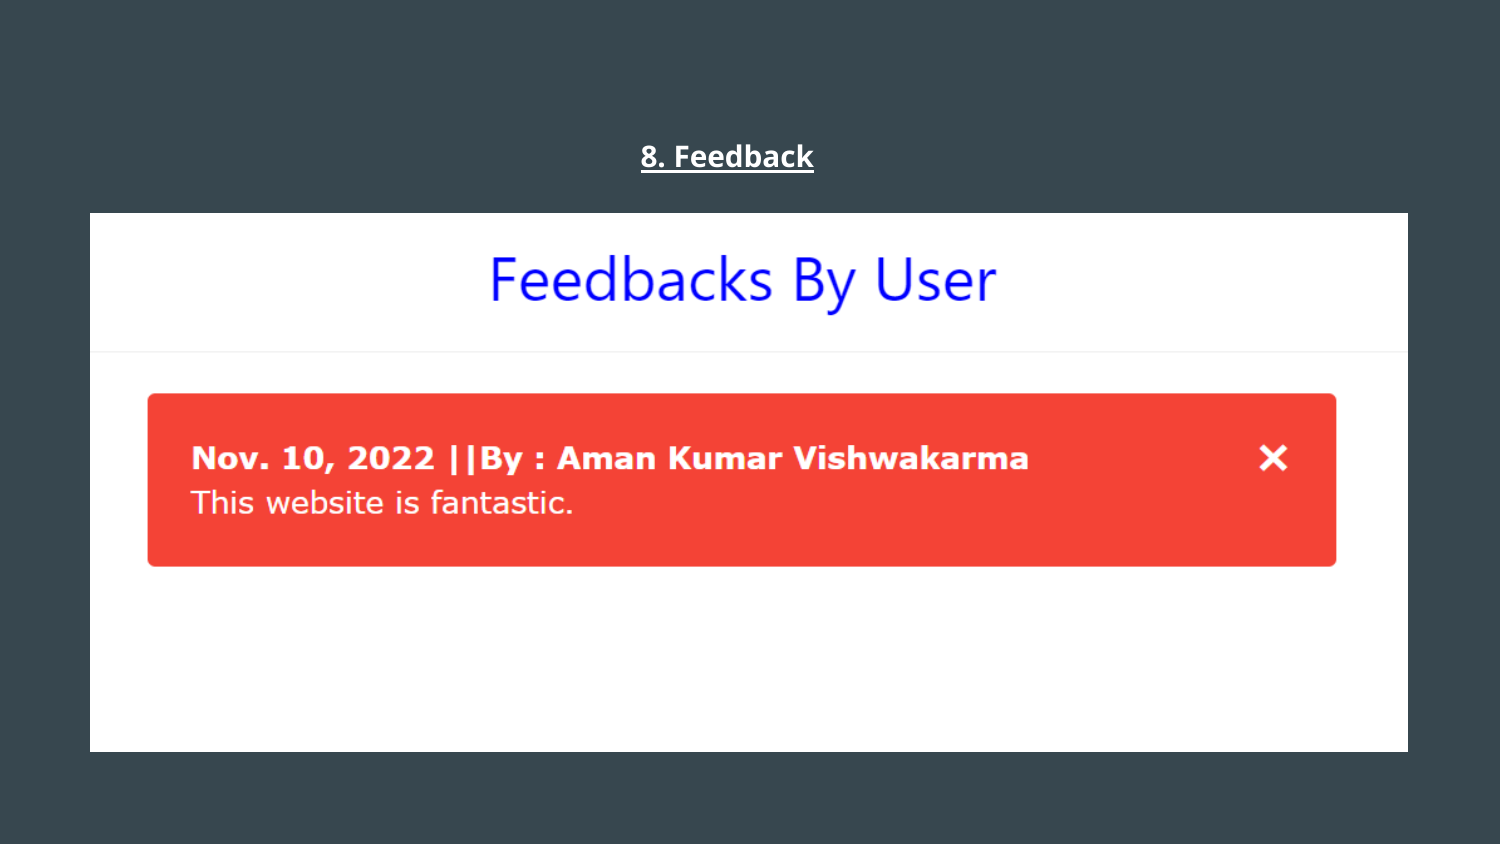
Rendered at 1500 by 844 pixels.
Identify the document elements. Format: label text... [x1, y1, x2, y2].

title 8. Feedback [53, 51, 1402, 190]
picture [90, 212, 1408, 752]
